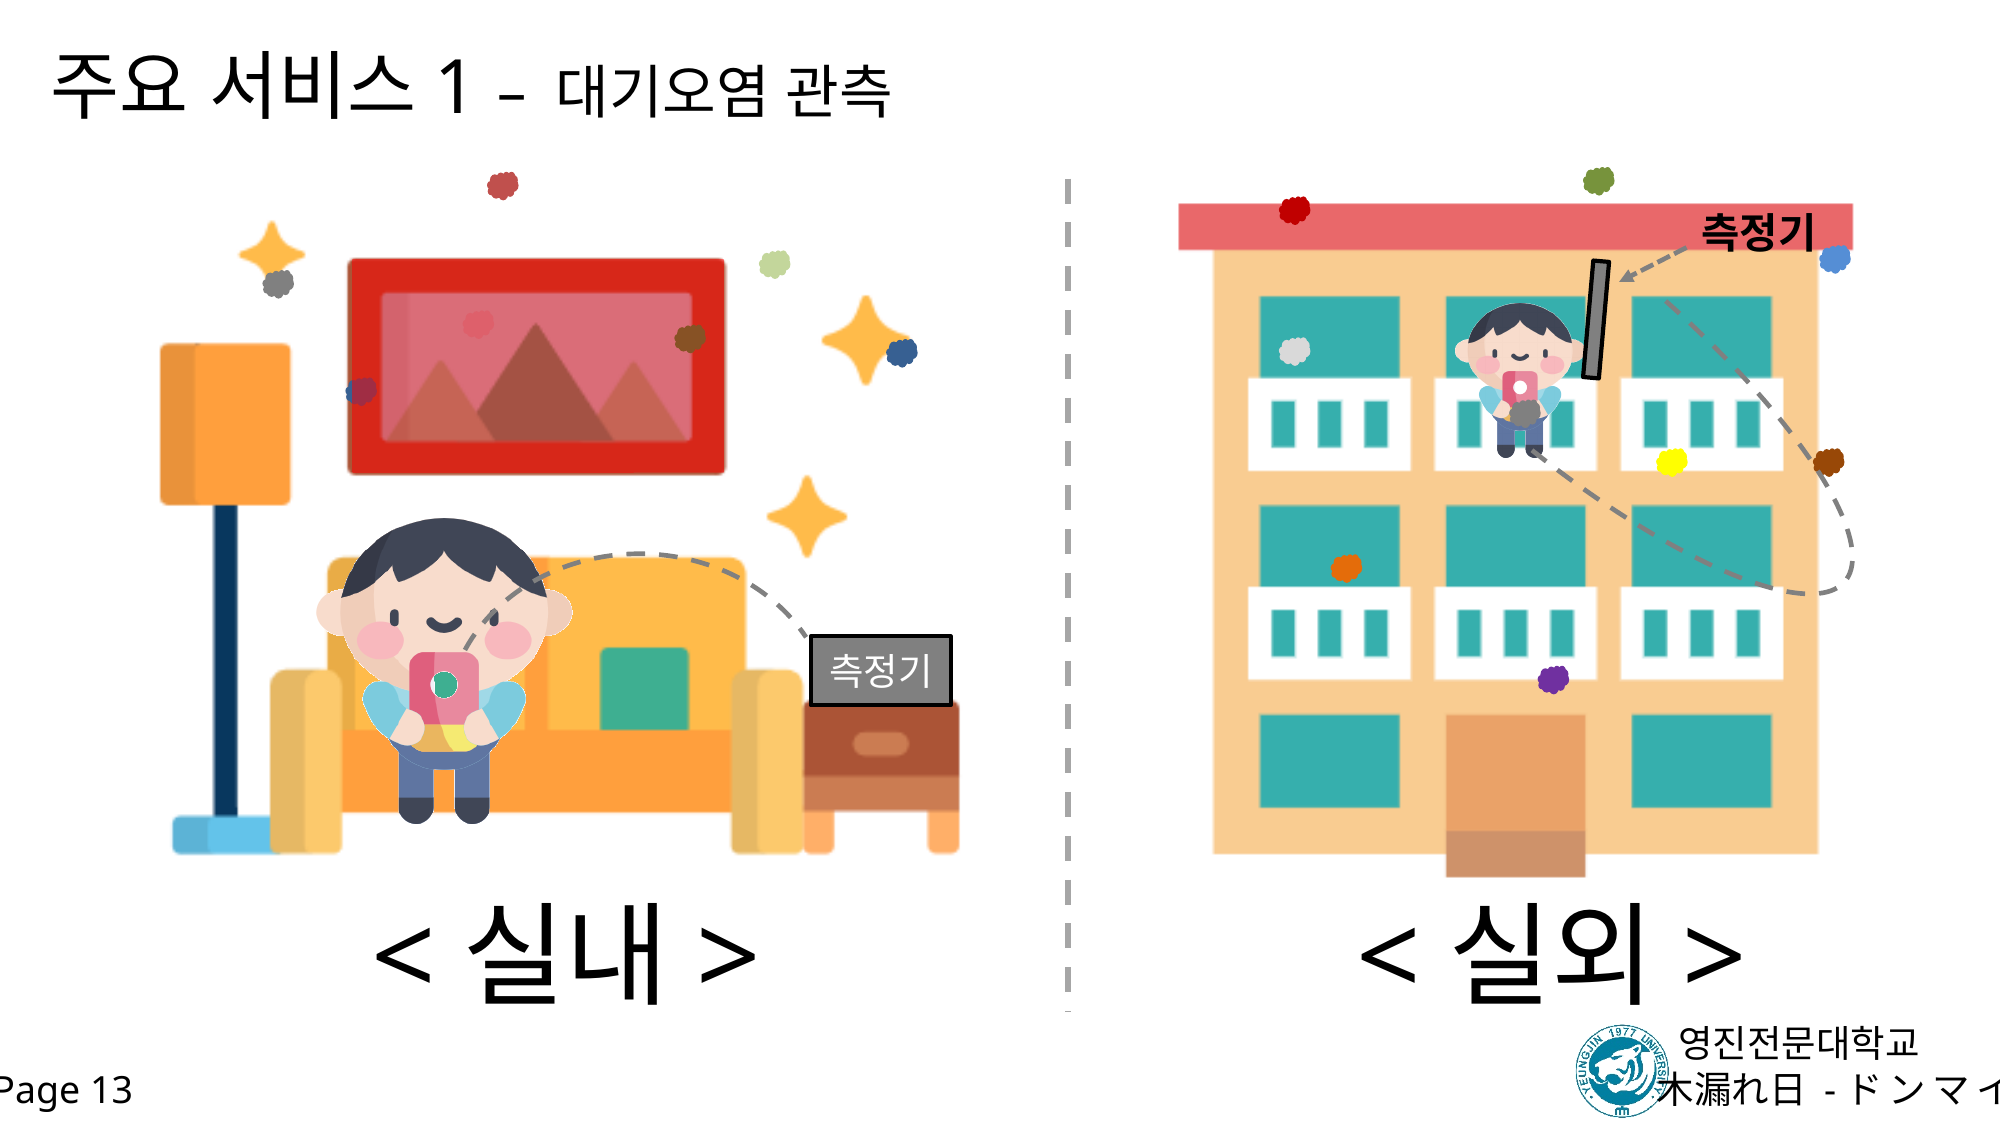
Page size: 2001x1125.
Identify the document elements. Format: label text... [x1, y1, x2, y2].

text_box [1581, 165, 1617, 179]
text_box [111, 184, 1025, 1029]
text_box [485, 169, 520, 182]
text_box 주요 서비스1 – 대기오염 관측 [35, 31, 998, 226]
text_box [1156, 181, 1883, 1029]
text_box Page 13 [0, 1058, 148, 1118]
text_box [1573, 1012, 2000, 1120]
